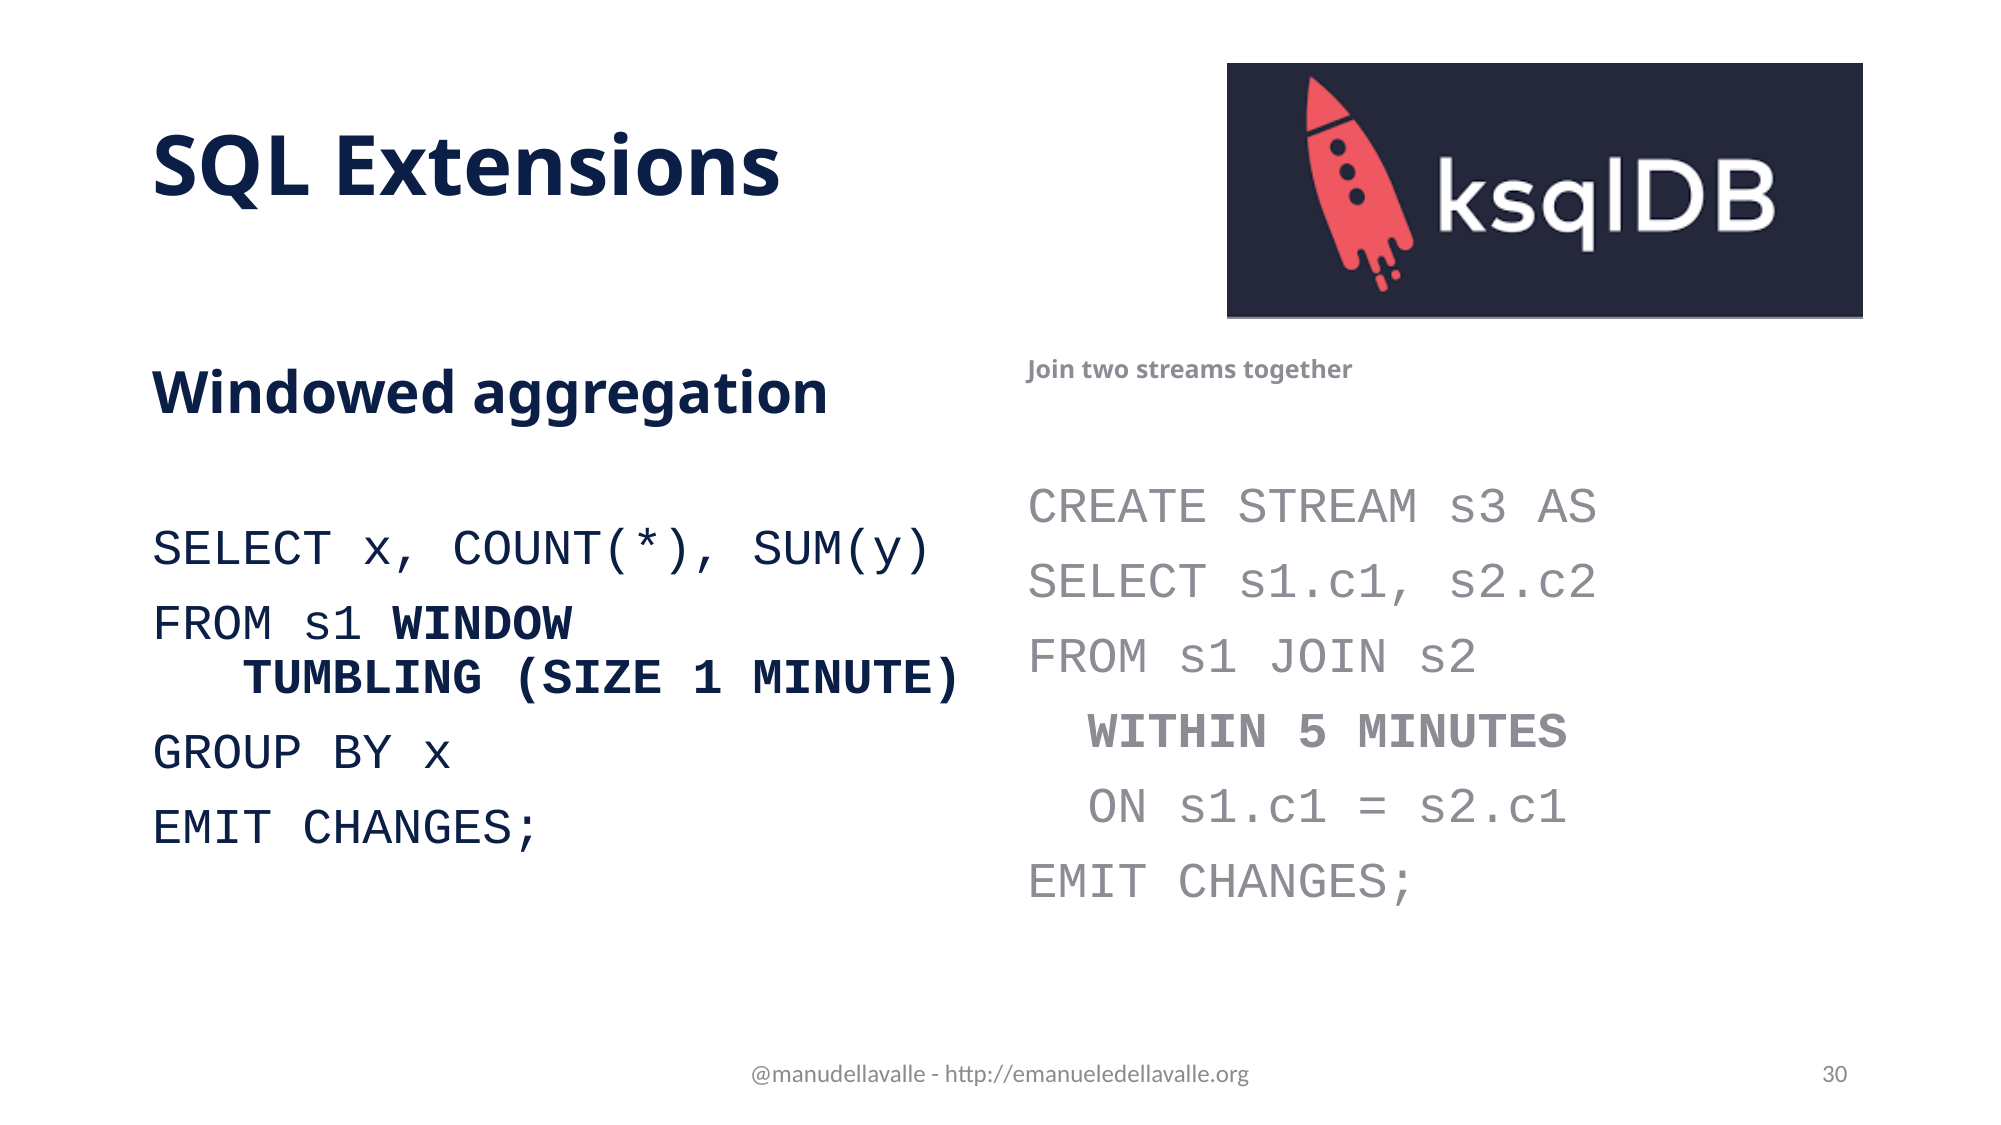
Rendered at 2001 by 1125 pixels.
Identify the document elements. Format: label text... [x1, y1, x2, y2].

slide_number 30 [1498, 1042, 1863, 1103]
list Join two streams together CREATE STREAM s3 AS SELECT s1.c1, s2.c2 FROM s1 JOIN s2 WITHIN 5 MINUTES ON s1.c1 = s2.c1 EMIT CHANGES; [1012, 355, 1863, 958]
footer @manudellavalle - http://emanueledellavalle.org [536, 1042, 1464, 1103]
picture [1227, 62, 1863, 319]
title SQL Extensions [137, 59, 1502, 278]
list Windowed aggregation SELECT x, COUNT(*), SUM(y) FROM s1 WINDOW TUMBLING (SIZE 1 MINUTE) GROUP BY x EMIT CHANGES; [137, 355, 988, 958]
